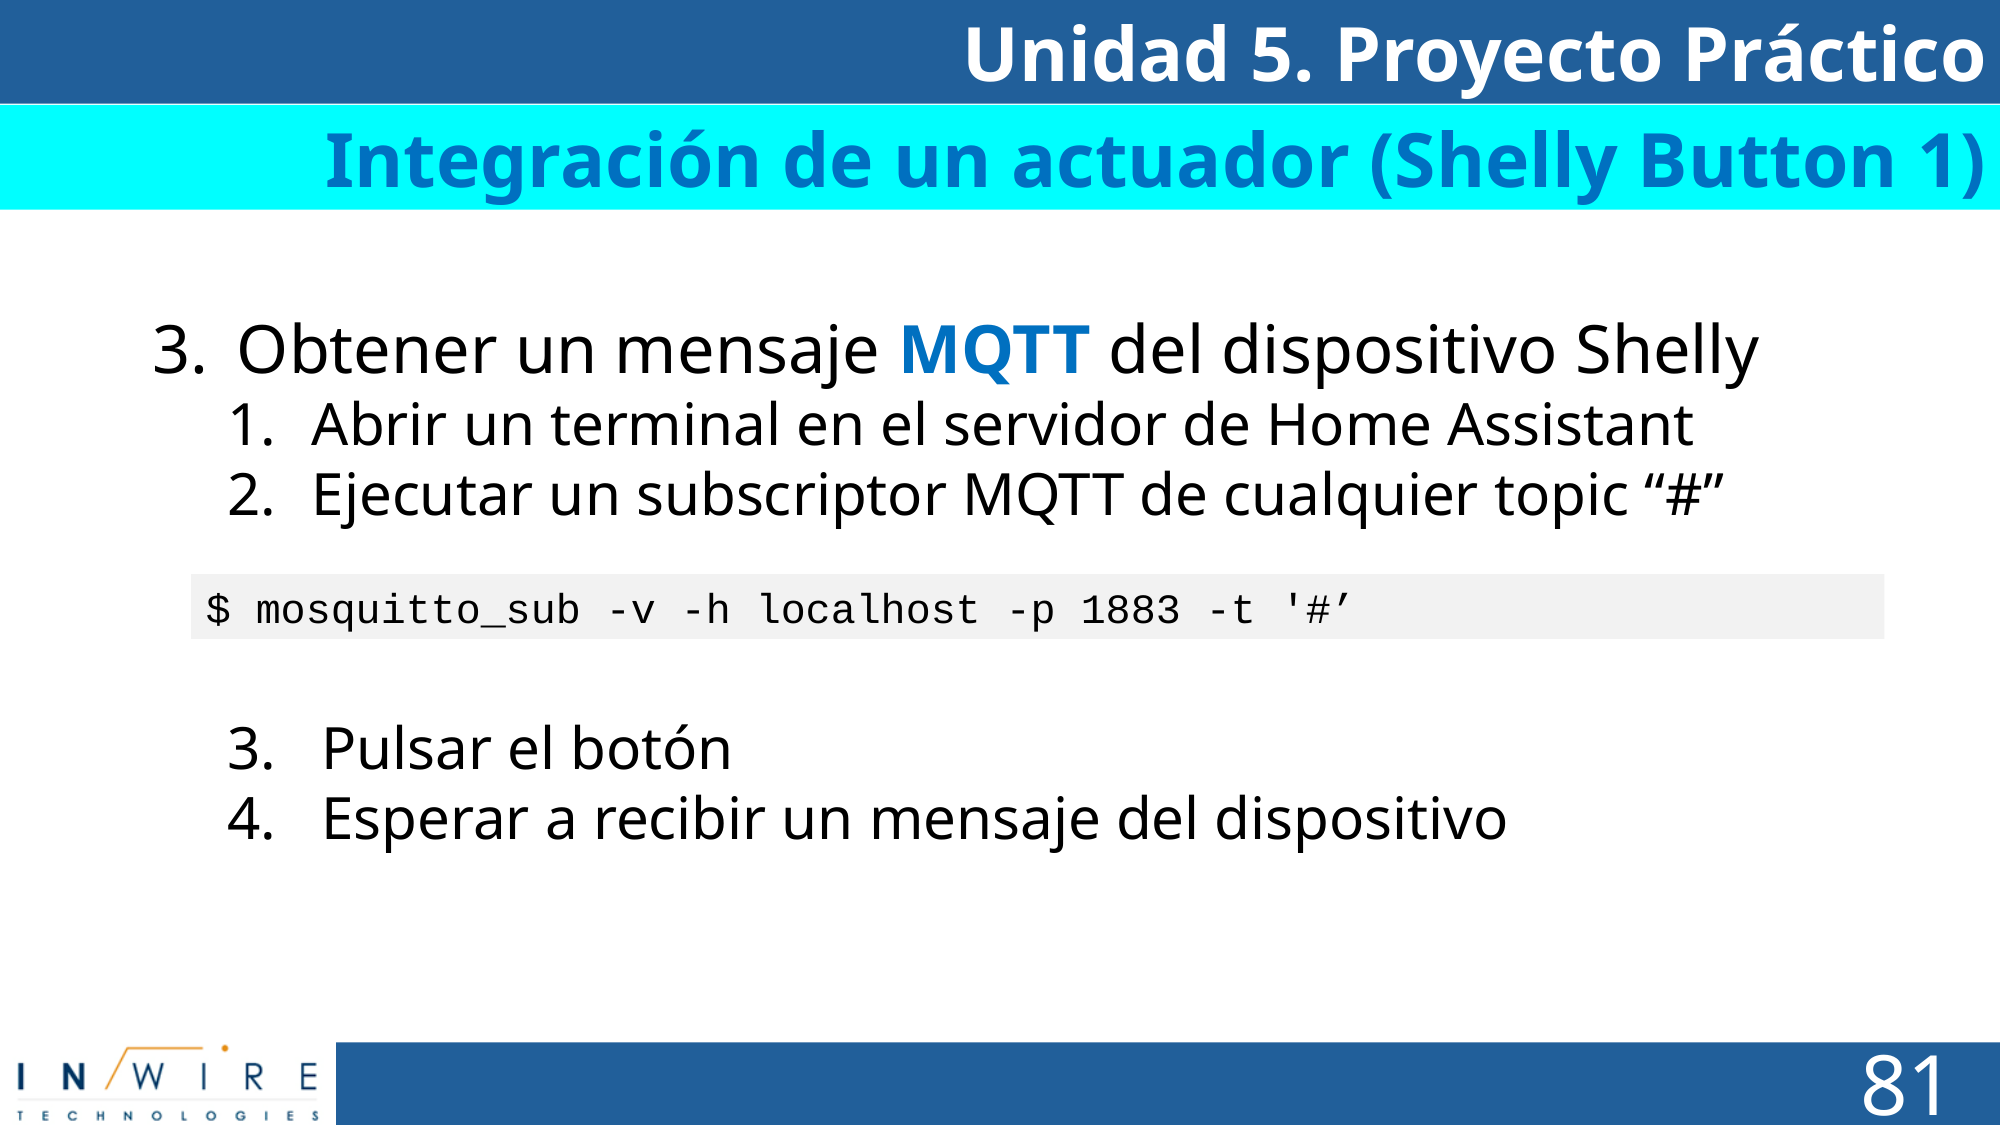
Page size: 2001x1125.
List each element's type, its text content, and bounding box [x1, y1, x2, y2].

list Obtener un mensaje MQTT del dispositivo Shelly Abrir un terminal en el servidor de Home Assistant Ejecutar un subscriptor MQTT de cualquier topic “#” Pulsar el botón Esperar a recibir un mensaje del dispositivo [137, 299, 1863, 1014]
picture [0, 1037, 336, 1125]
text_box $ mosquitto_sub -v -h localhost -p 1883 -t '#’ [191, 574, 1885, 639]
text_box Unidad 5. Proyecto Práctico [0, 0, 2000, 104]
text_box Integración de un actuador (Shelly Button 1) [0, 104, 2000, 210]
